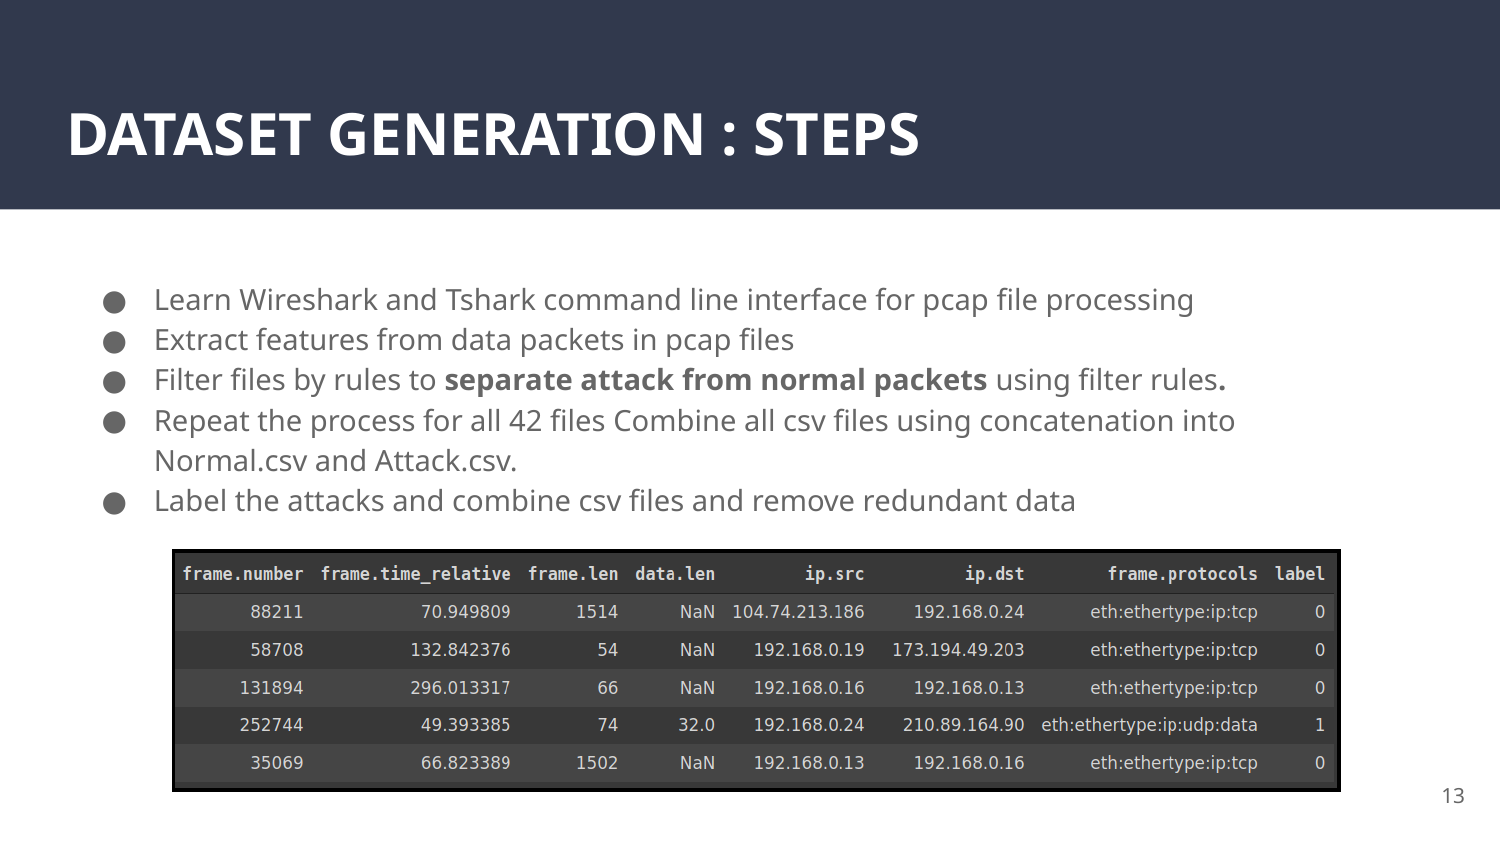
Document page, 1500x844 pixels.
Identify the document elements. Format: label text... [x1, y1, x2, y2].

slide_number ‹#› [1389, 764, 1480, 830]
list Learn Wireshark and Tshark command line interface for pcap file processing Extract features from data packets in pcap files Filter files by rules to separate attack from normal packets using filter rules. Repeat the process for all 42 files Combine all csv files using concatenation into Normal.csv and Attack.csv. Label the attacks and combine csv files and remove redundant data [63, 261, 1394, 538]
title DATASET GENERATION : STEPS [51, 82, 1449, 185]
picture [174, 552, 1338, 789]
